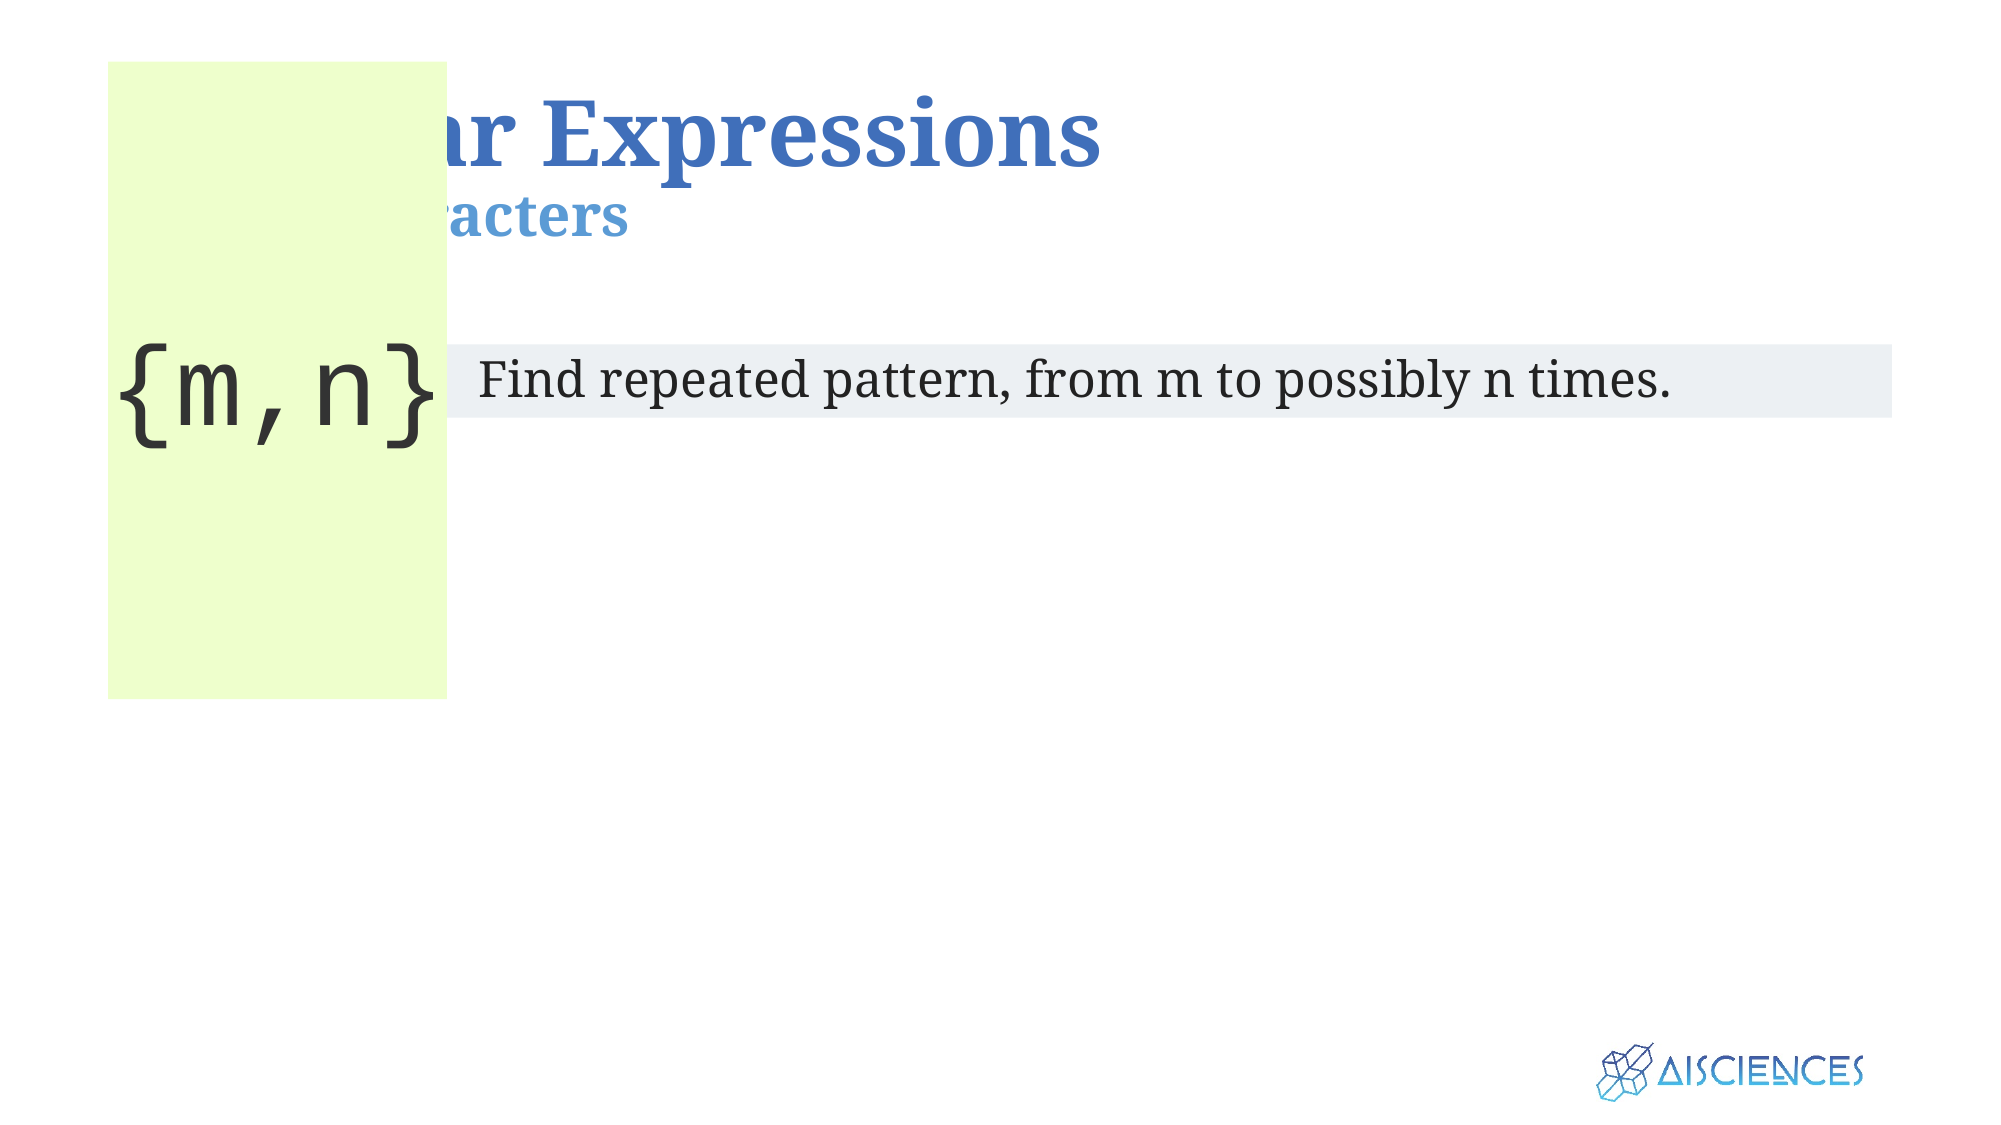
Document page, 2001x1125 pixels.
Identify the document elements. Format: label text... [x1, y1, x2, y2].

text_box Find repeated pattern, from m to possibly n times. [447, 344, 1892, 418]
title Regular Expressions Meta characters [137, 59, 1863, 278]
list {m,n} [108, 61, 447, 700]
picture [1596, 1042, 1863, 1102]
